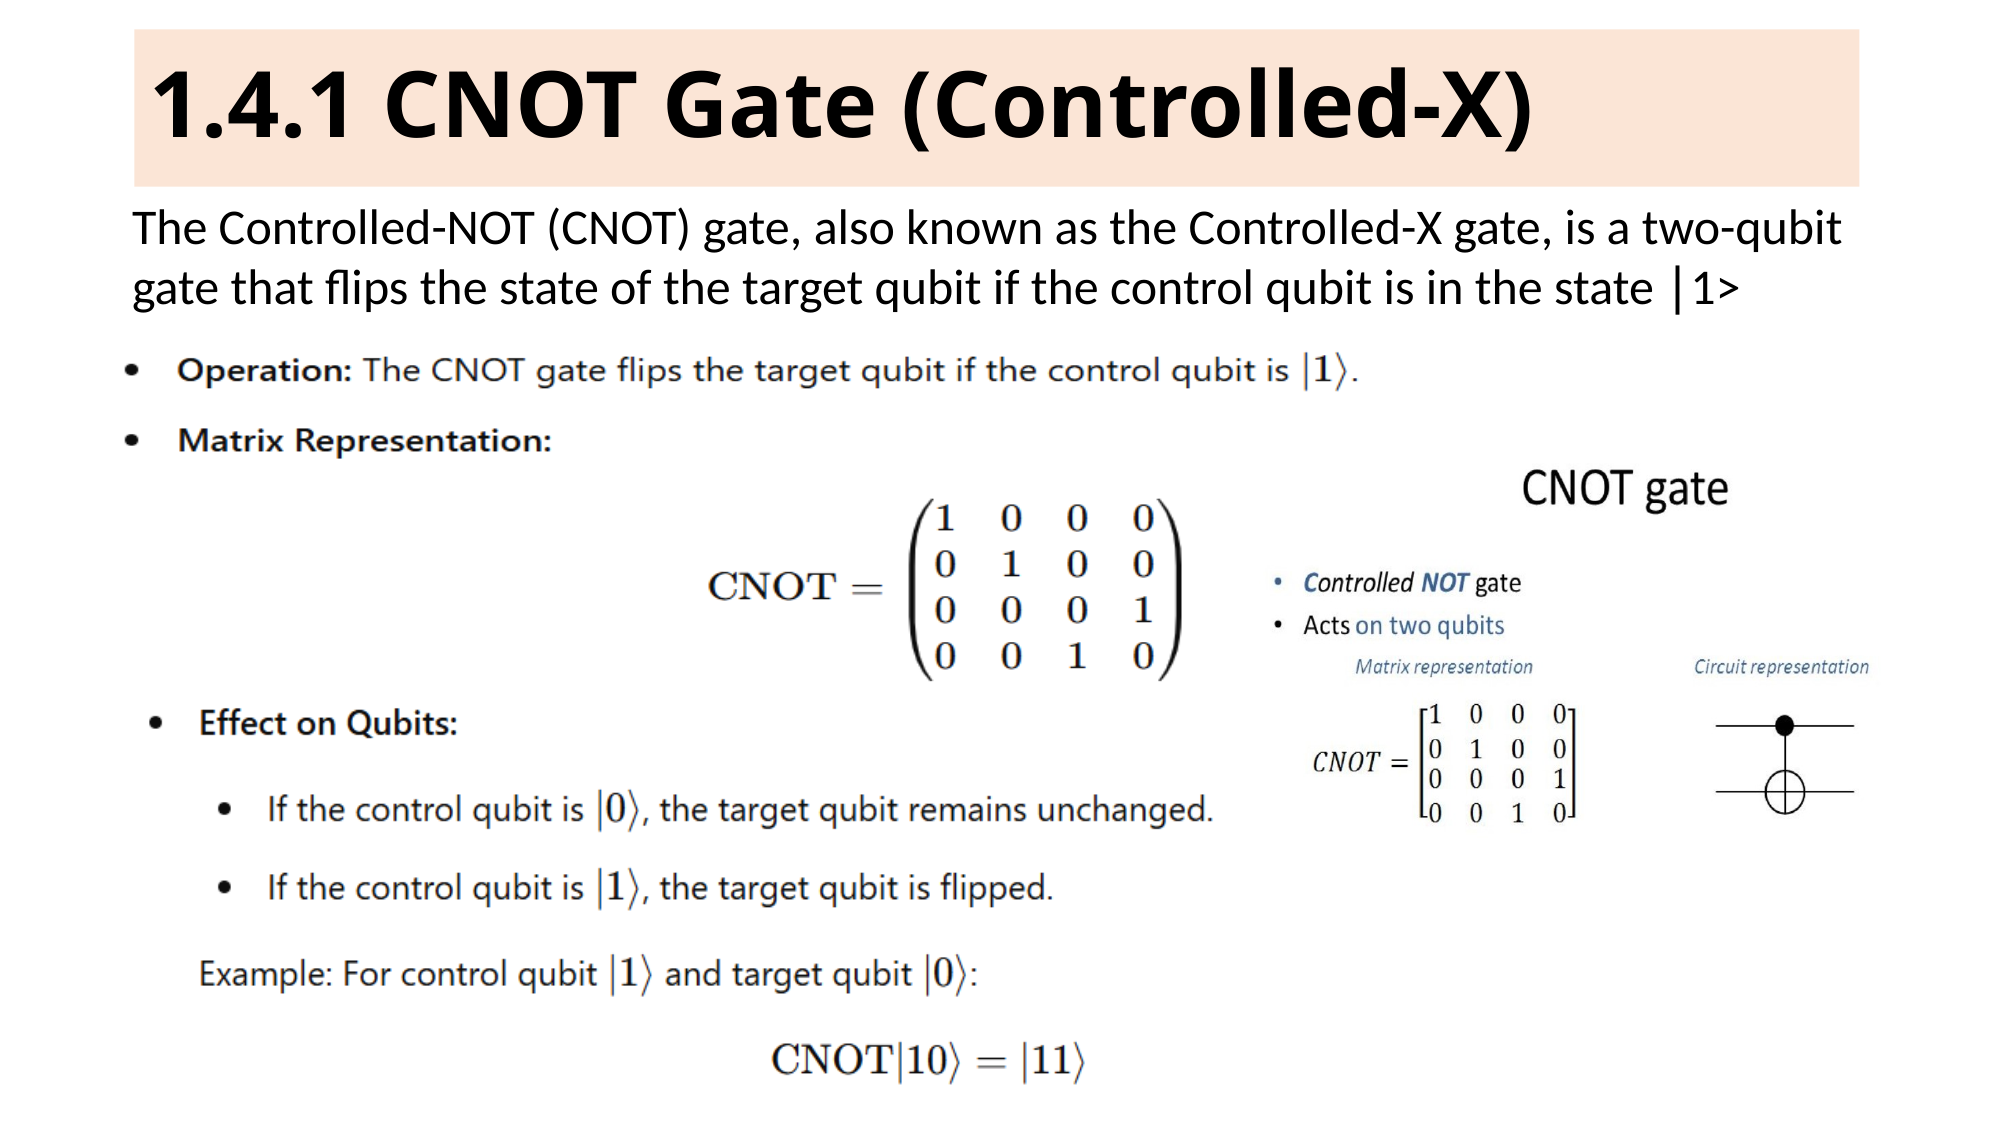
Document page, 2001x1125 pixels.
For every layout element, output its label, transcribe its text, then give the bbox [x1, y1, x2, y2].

picture [117, 344, 2000, 1094]
title 1.4.1 CNOT Gate (Controlled-X) [134, 29, 1860, 186]
text_box The Controlled-NOT (CNOT) gate, also known as the Controlled-X gate, is a two-qubit gate that flips the state of the target qubit if the control qubit is in the state ∣1> [117, 186, 1860, 322]
